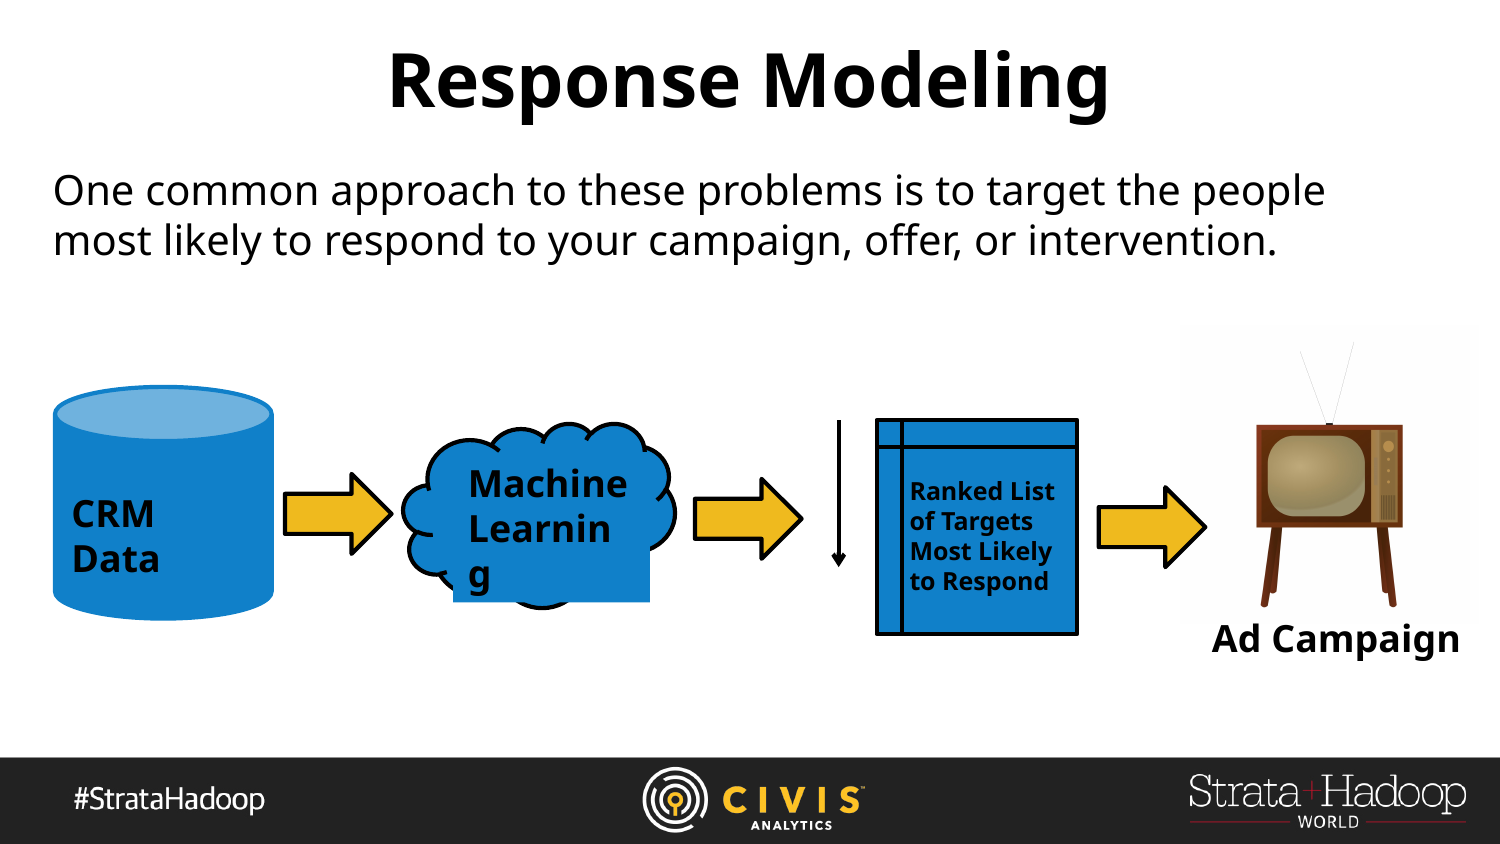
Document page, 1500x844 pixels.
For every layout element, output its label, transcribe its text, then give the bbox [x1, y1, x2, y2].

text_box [1180, 325, 1500, 669]
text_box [838, 419, 1078, 635]
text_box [403, 423, 676, 608]
title Response Modeling [37, 14, 1462, 142]
text_box [694, 478, 802, 559]
text_box One common approach to these problems is to target the people most likely to respond to your campaign, offer, or intervention. [37, 156, 1419, 371]
text_box [1098, 487, 1175, 568]
text_box [284, 473, 392, 554]
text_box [54, 386, 272, 619]
picture [0, 0, 1500, 844]
